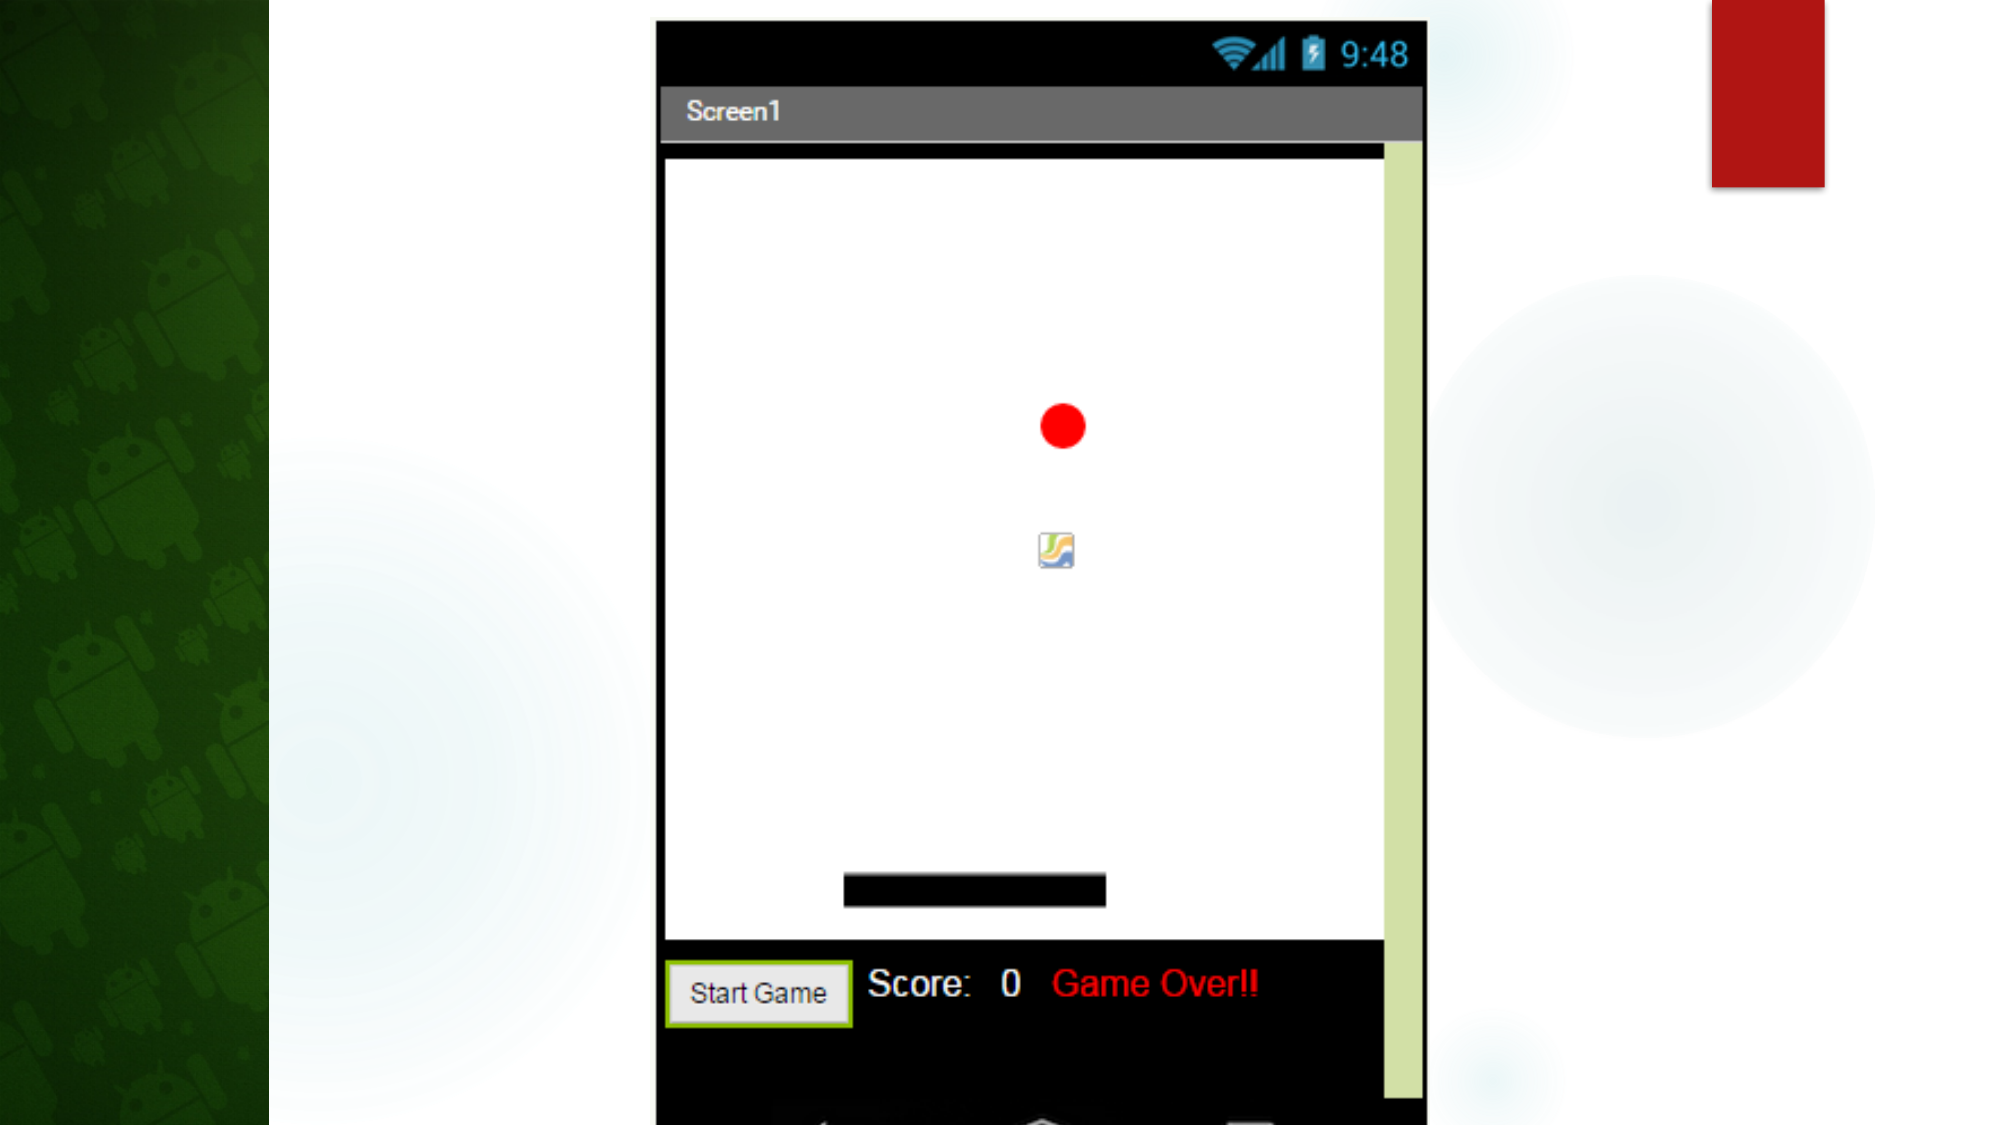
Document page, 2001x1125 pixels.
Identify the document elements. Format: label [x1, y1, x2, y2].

picture [269, 0, 1576, 1125]
list [0, 0, 269, 1125]
